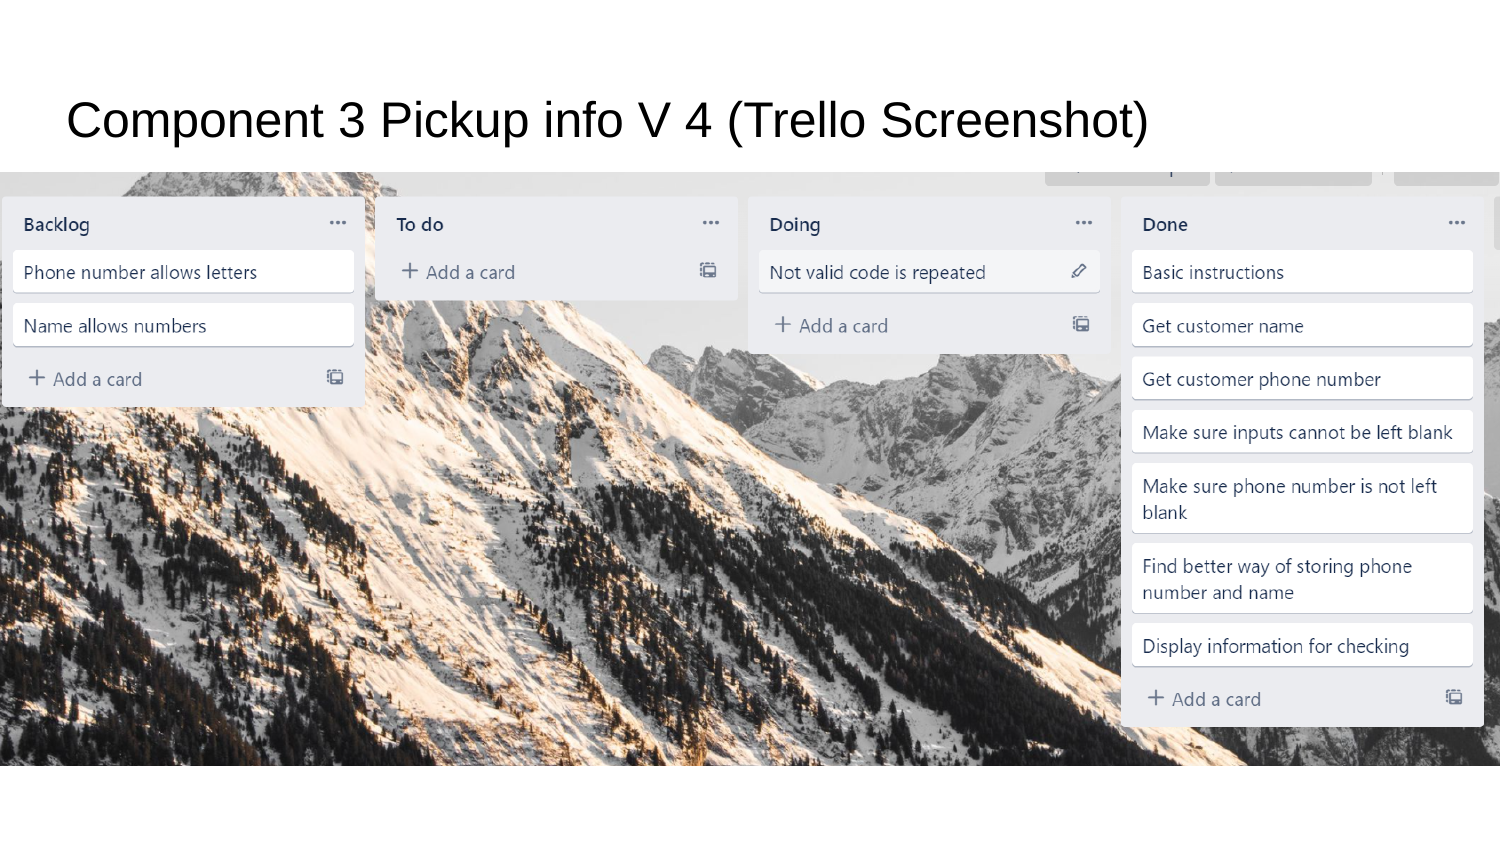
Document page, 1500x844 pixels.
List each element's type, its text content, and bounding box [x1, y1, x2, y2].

picture [0, 172, 1500, 767]
title Component 3 Pickup info V 4 (Trello Screenshot) [51, 72, 1449, 167]
